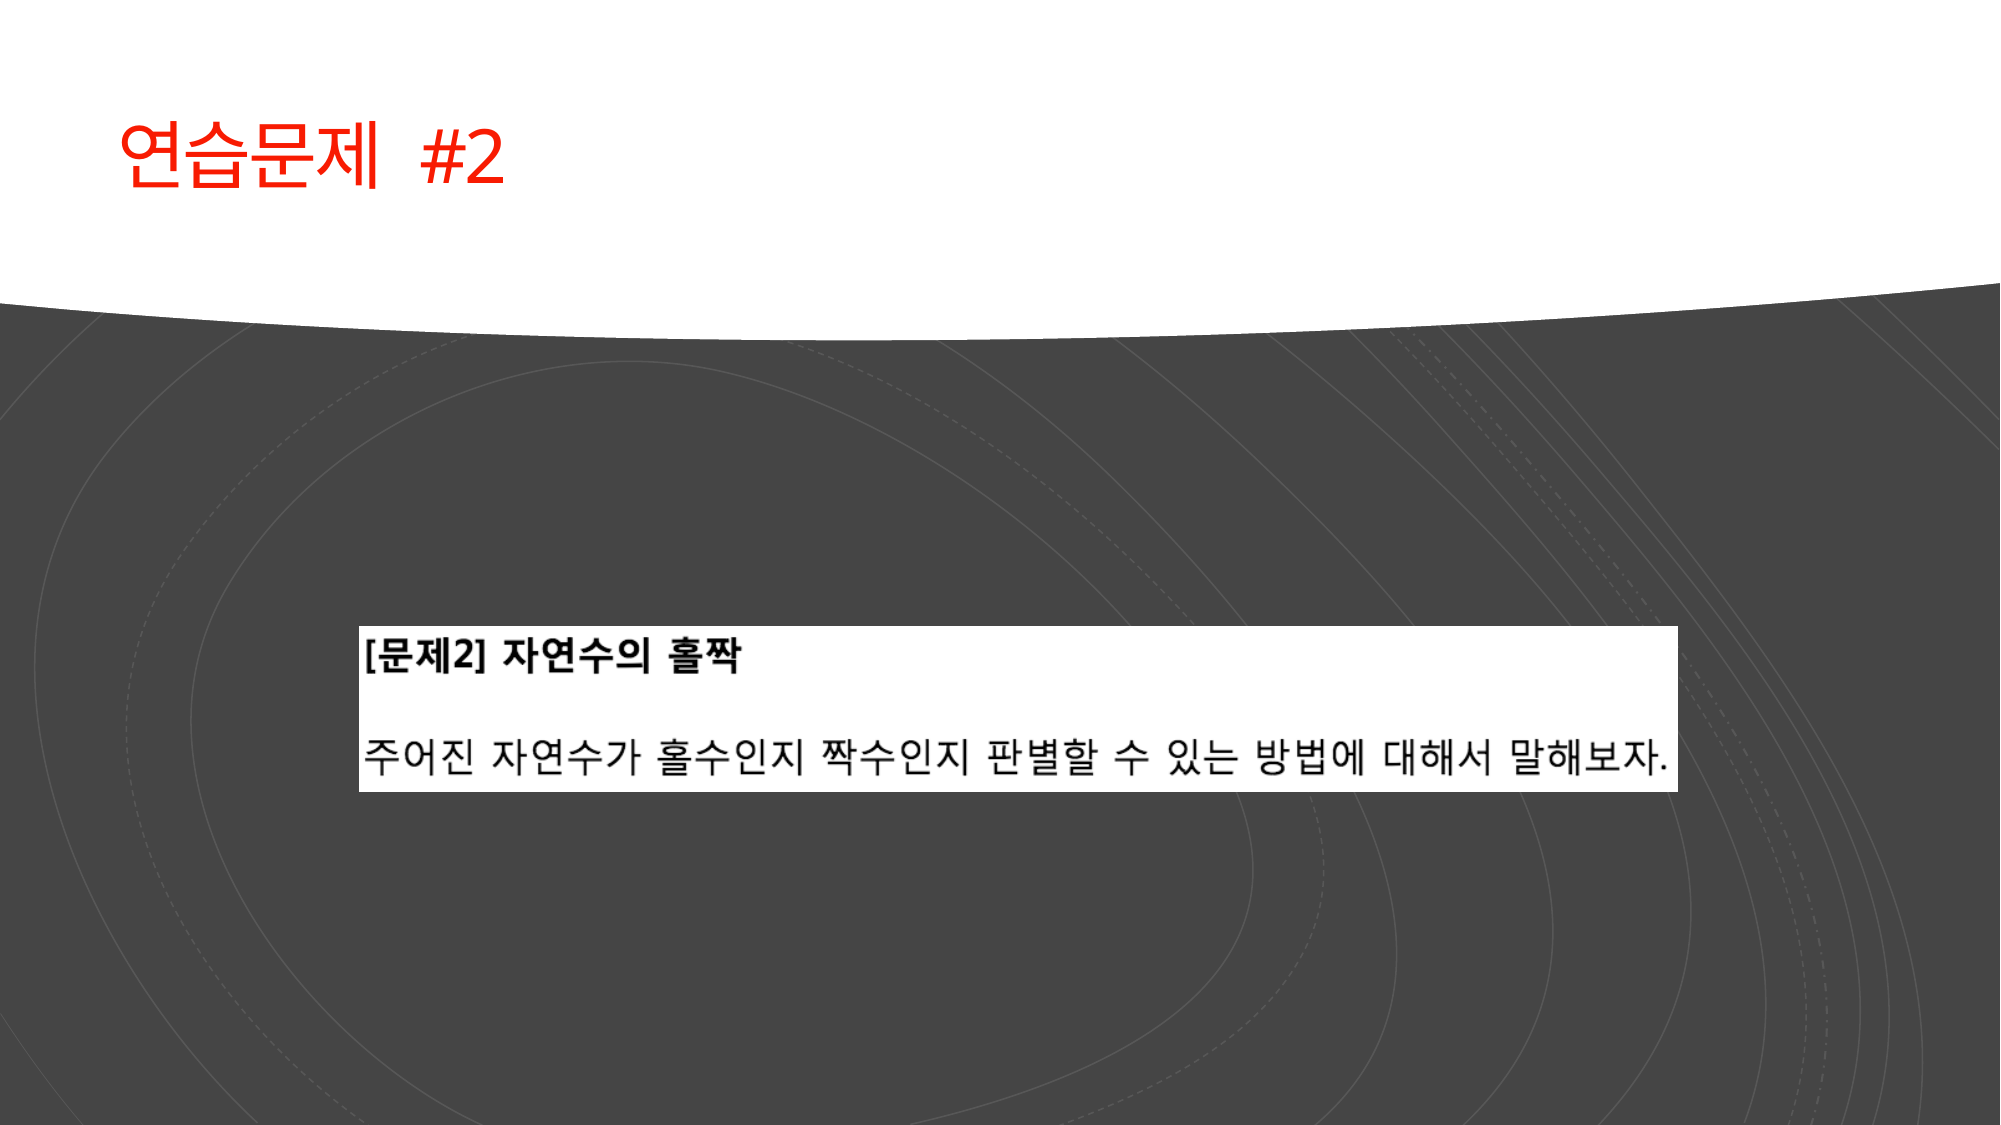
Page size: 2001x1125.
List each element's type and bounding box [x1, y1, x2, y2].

picture [359, 626, 1679, 792]
text_box [0, 0, 2000, 1125]
